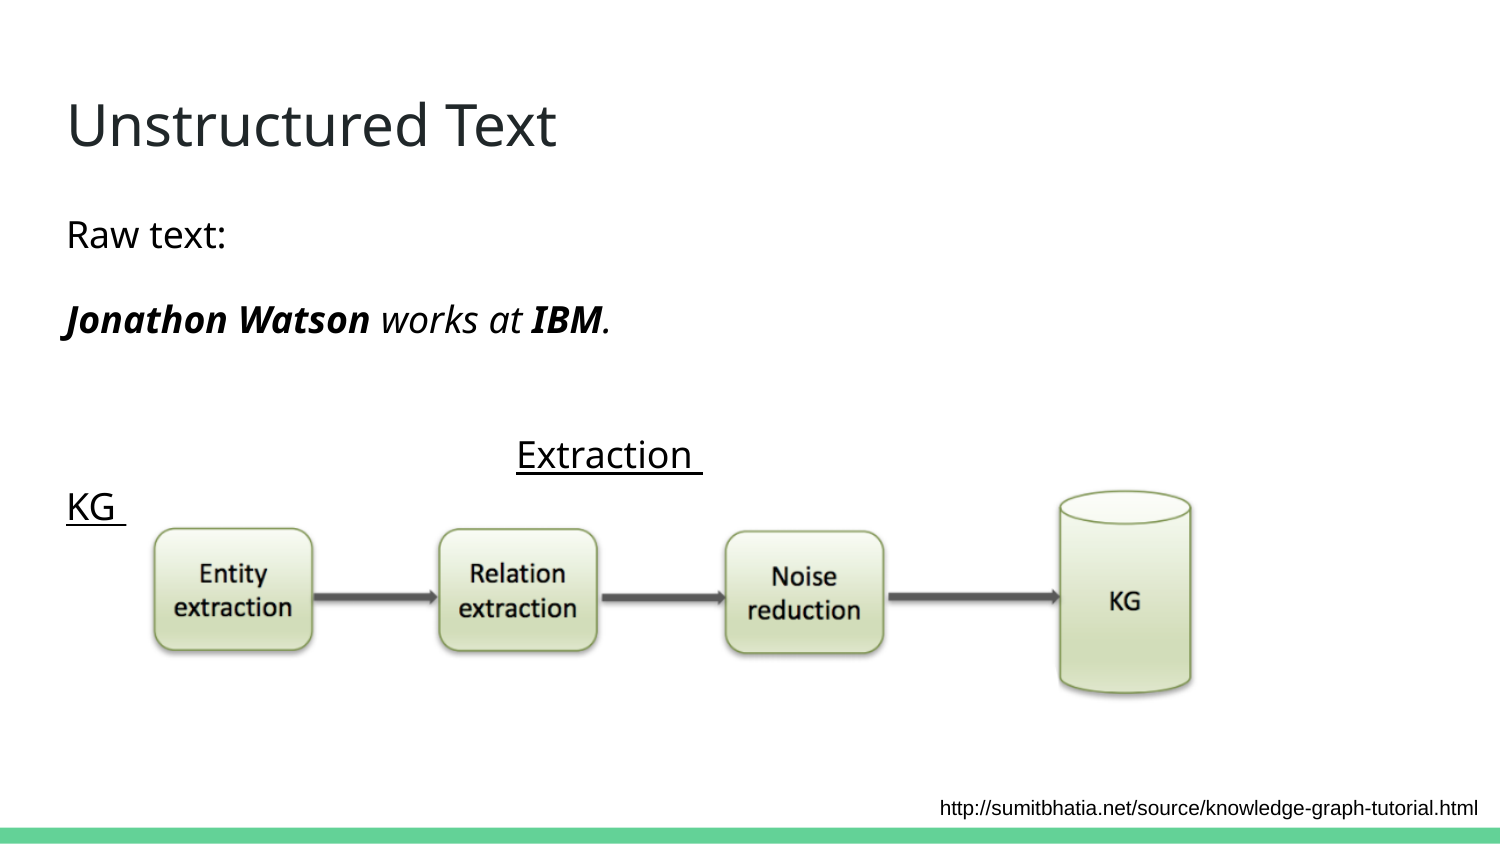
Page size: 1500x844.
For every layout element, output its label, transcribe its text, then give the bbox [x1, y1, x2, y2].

list Raw text: Jonathon Watson works at IBM. Extraction KG construction [51, 189, 1449, 750]
text_box http://sumitbhatia.net/source/knowledge-graph-tutorial.html [924, 779, 1500, 844]
title Unstructured Text [51, 72, 1449, 167]
picture [125, 483, 1210, 731]
